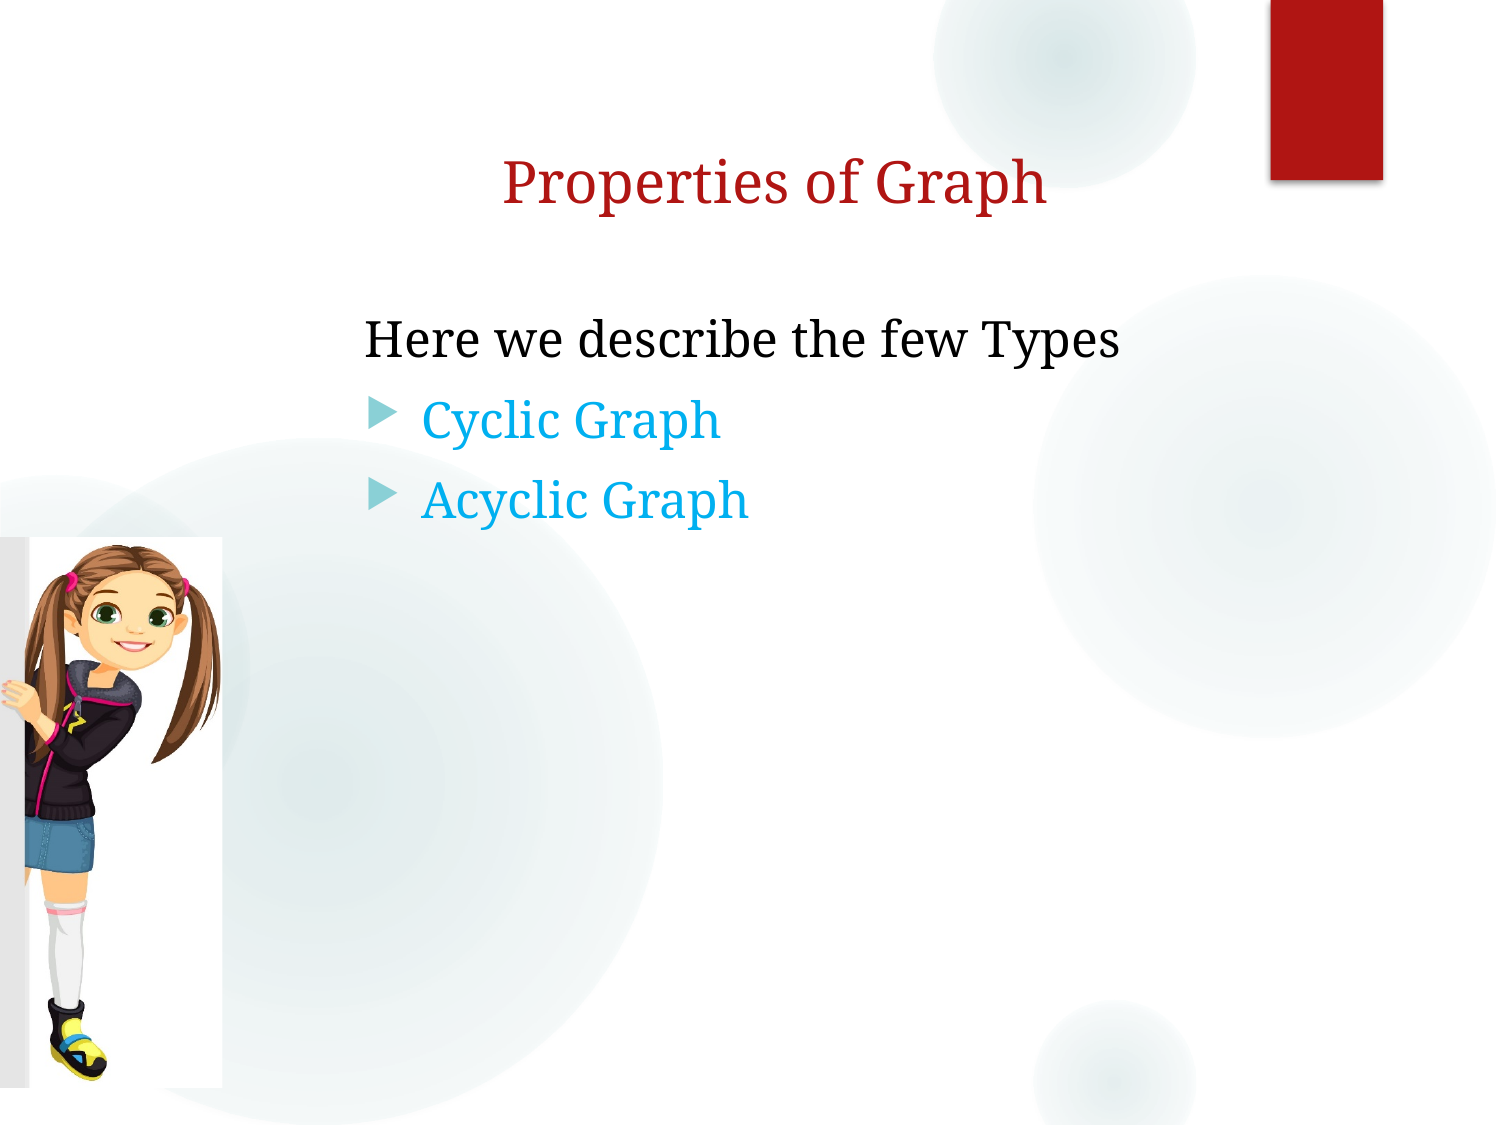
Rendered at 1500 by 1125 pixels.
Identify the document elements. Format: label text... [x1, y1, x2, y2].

text_box Properties of Graph [487, 137, 1425, 223]
picture [0, 537, 223, 1088]
text_box Here we describe the few Types Cyclic Graph Acyclic Graph [350, 299, 1350, 688]
